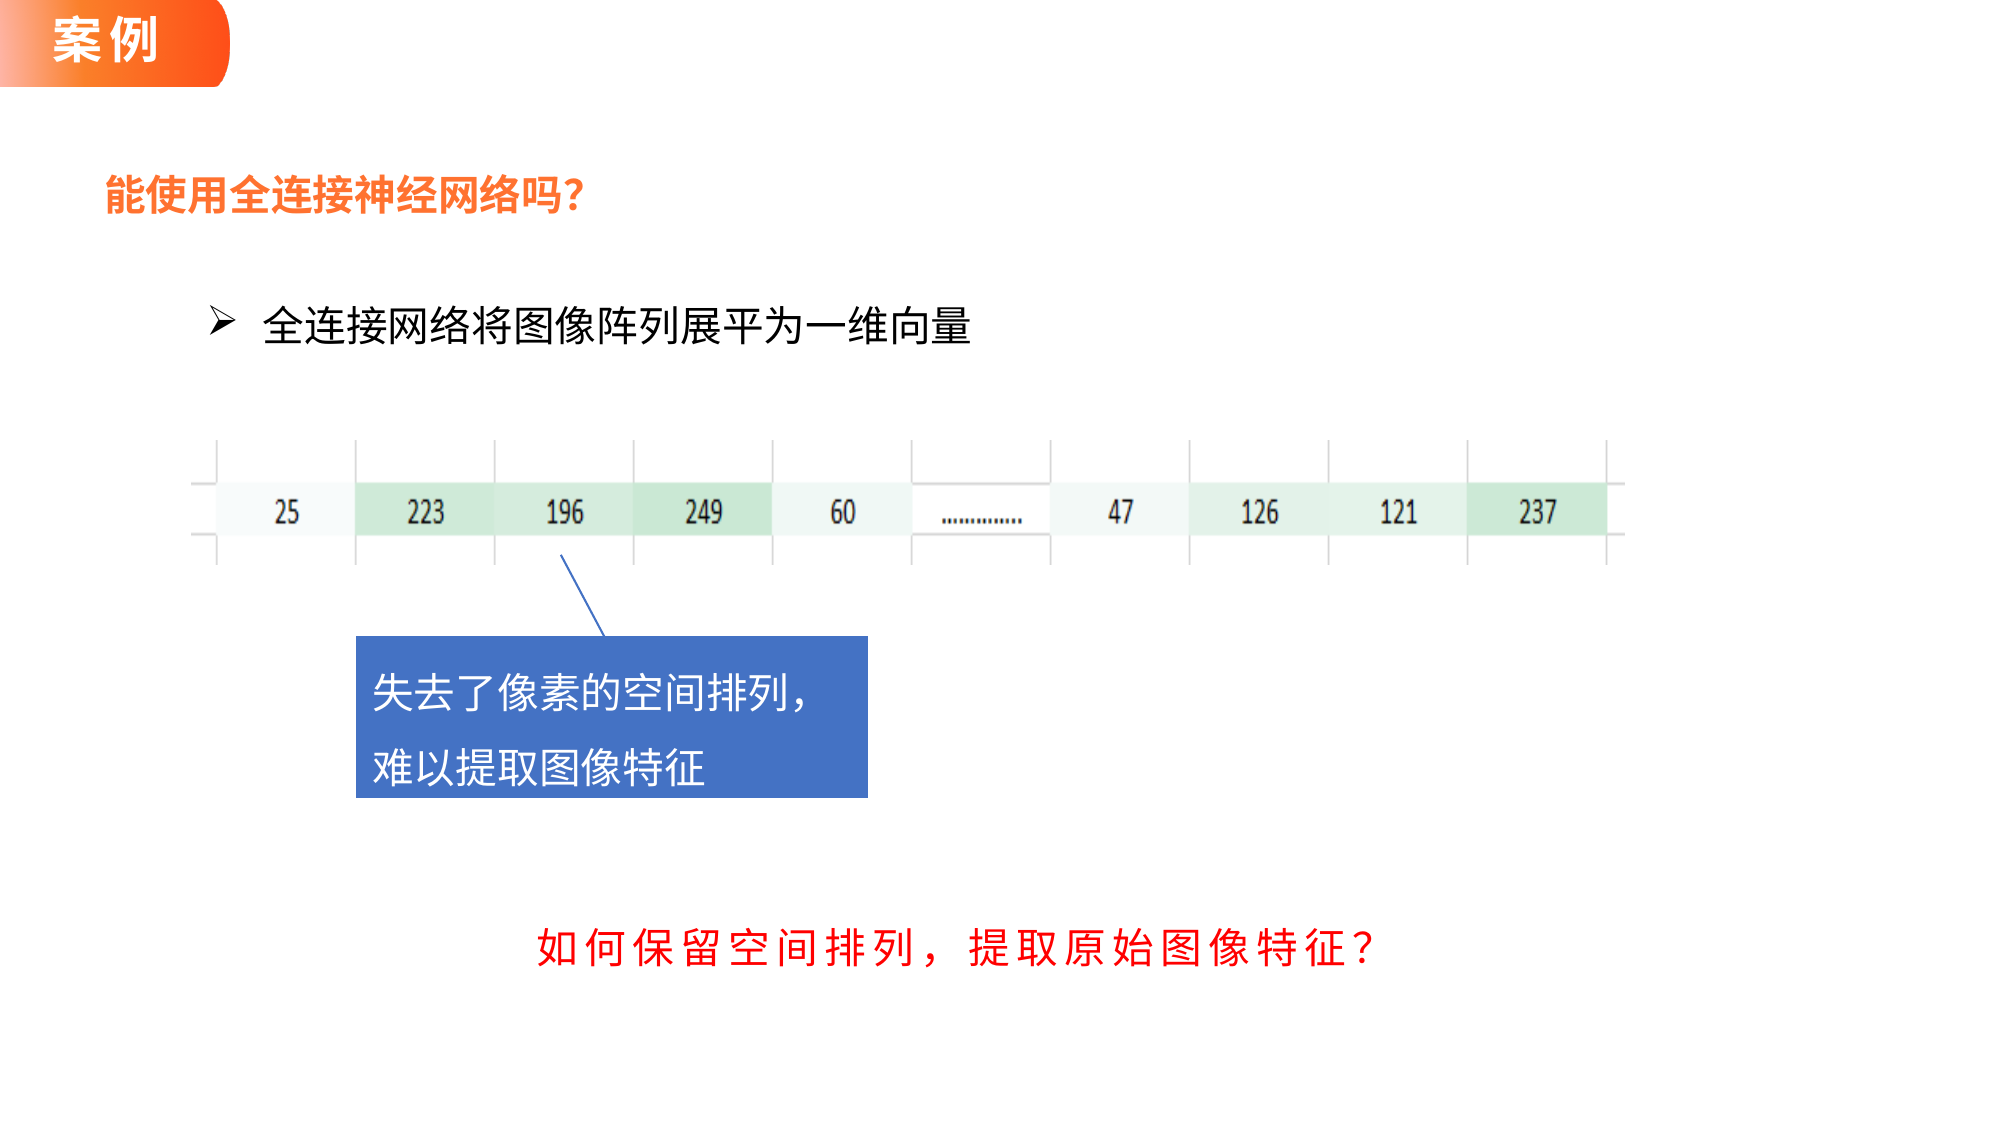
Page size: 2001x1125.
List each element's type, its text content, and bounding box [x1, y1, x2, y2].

text_box 失去了像素的空间排列，难以提取图像特征 [356, 565, 868, 798]
title 案例 [0, 0, 230, 87]
picture [191, 440, 1625, 565]
text_box 如何保留空间排列，提取原始图像特征？ [465, 914, 1466, 980]
text_box 全连接网络将图像阵列展平为一维向量 [191, 267, 1429, 358]
text_box 能使用全连接神经网络吗？ [89, 136, 1264, 227]
